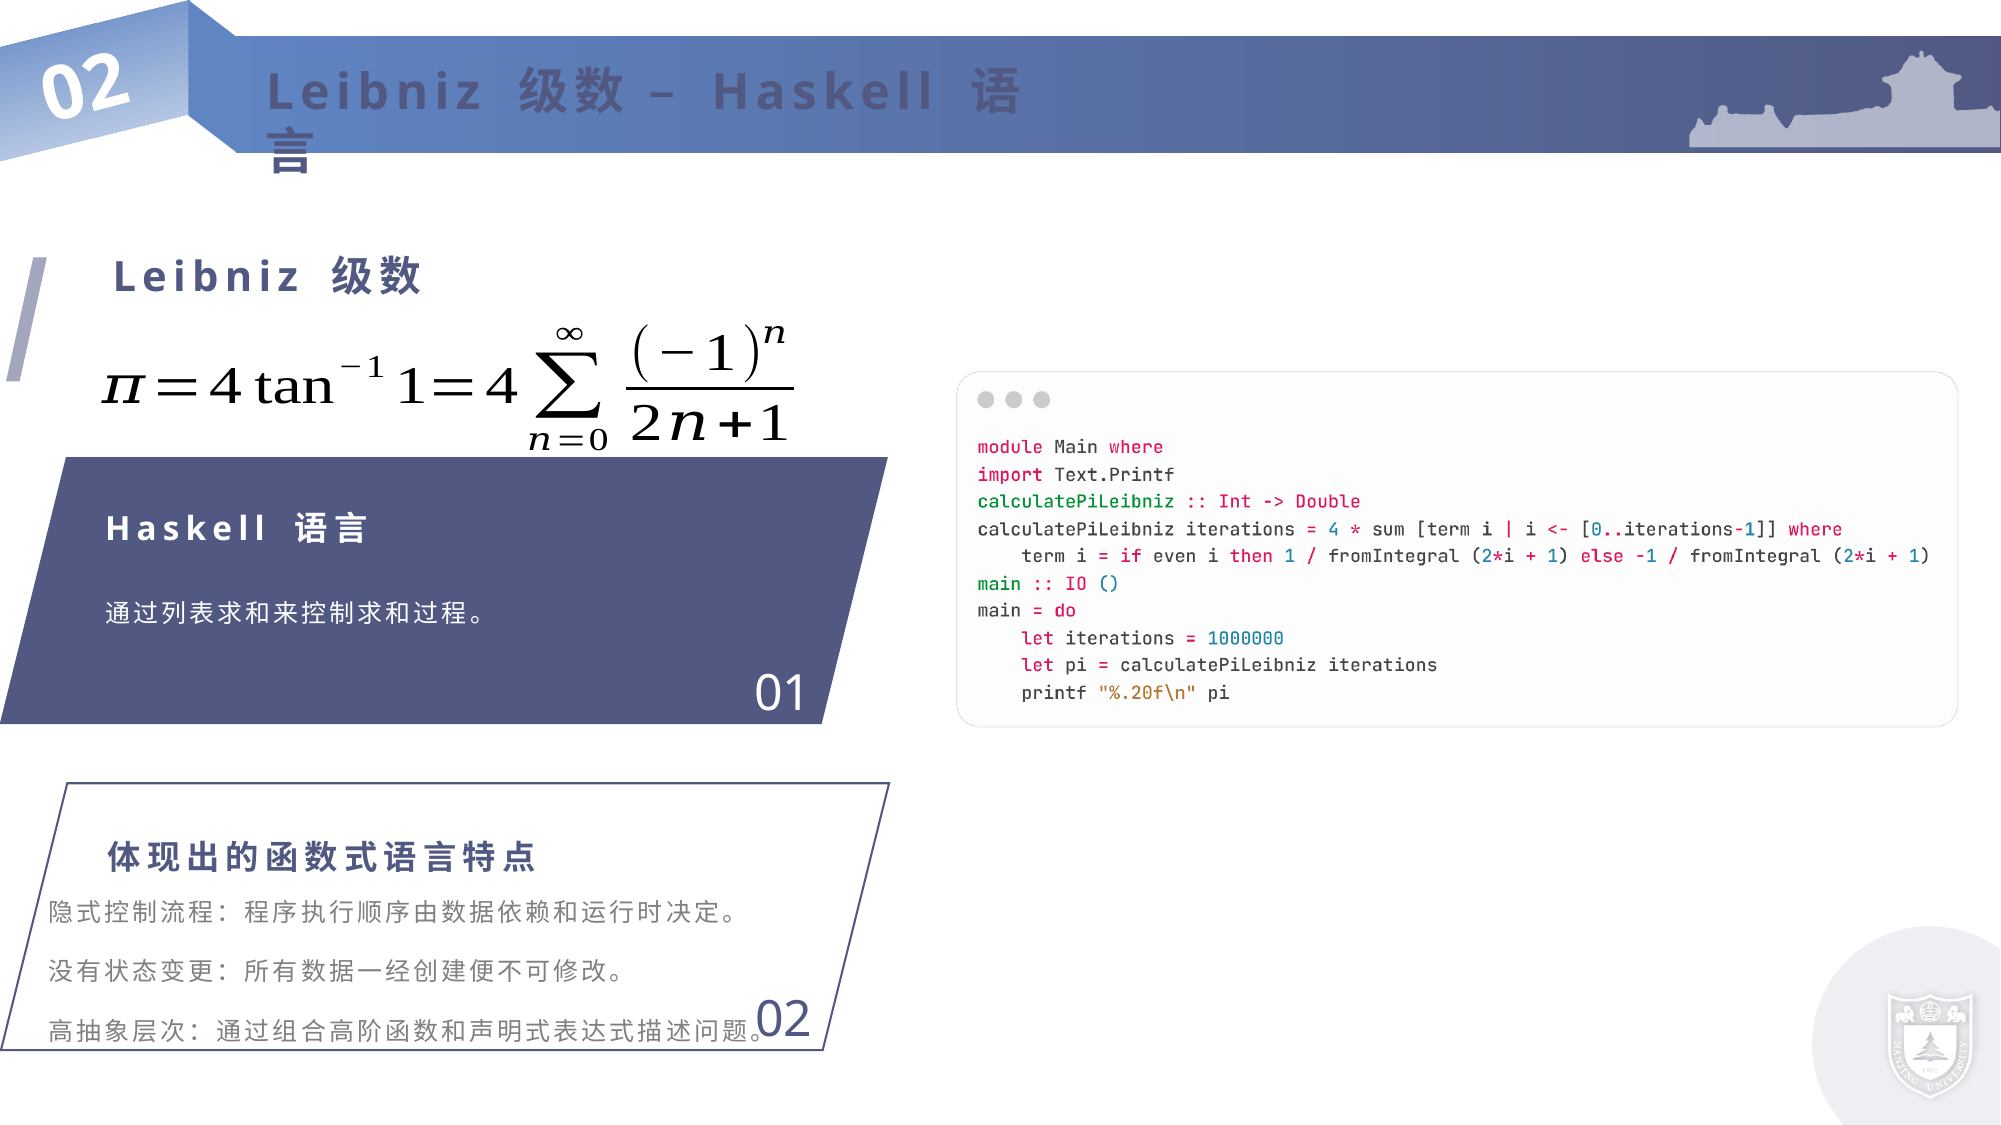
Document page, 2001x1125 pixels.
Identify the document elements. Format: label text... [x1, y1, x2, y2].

text_box [795, 1047, 825, 1052]
text_box [4, 256, 49, 383]
picture [919, 334, 1995, 765]
text_box 通过列表求和来控制求和过程。 [90, 581, 789, 635]
text_box 01 [729, 652, 836, 721]
text_box 02 [795, 978, 837, 1047]
text_box Haskell 语言 [90, 499, 400, 547]
picture [1671, 29, 2000, 164]
text_box Leibniz 级数 [97, 242, 624, 301]
text_box 隐式控制流程：程序执行顺序由数据依赖和运行时决定。 没有状态变更：所有数据一经创建便不可修改。 高抽象层次：通过组合高阶函数和声明式表达式描述问题。 [33, 879, 795, 1053]
text_box [0, 916, 33, 1052]
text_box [0, 0, 2000, 154]
text_box [0, 456, 890, 726]
text_box [42, 782, 891, 997]
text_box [1812, 926, 2000, 1125]
text_box Leibniz 级数 – Haskell 语言 [251, 154, 1089, 187]
text_box 体现出的函数式语言特点 [93, 828, 582, 876]
